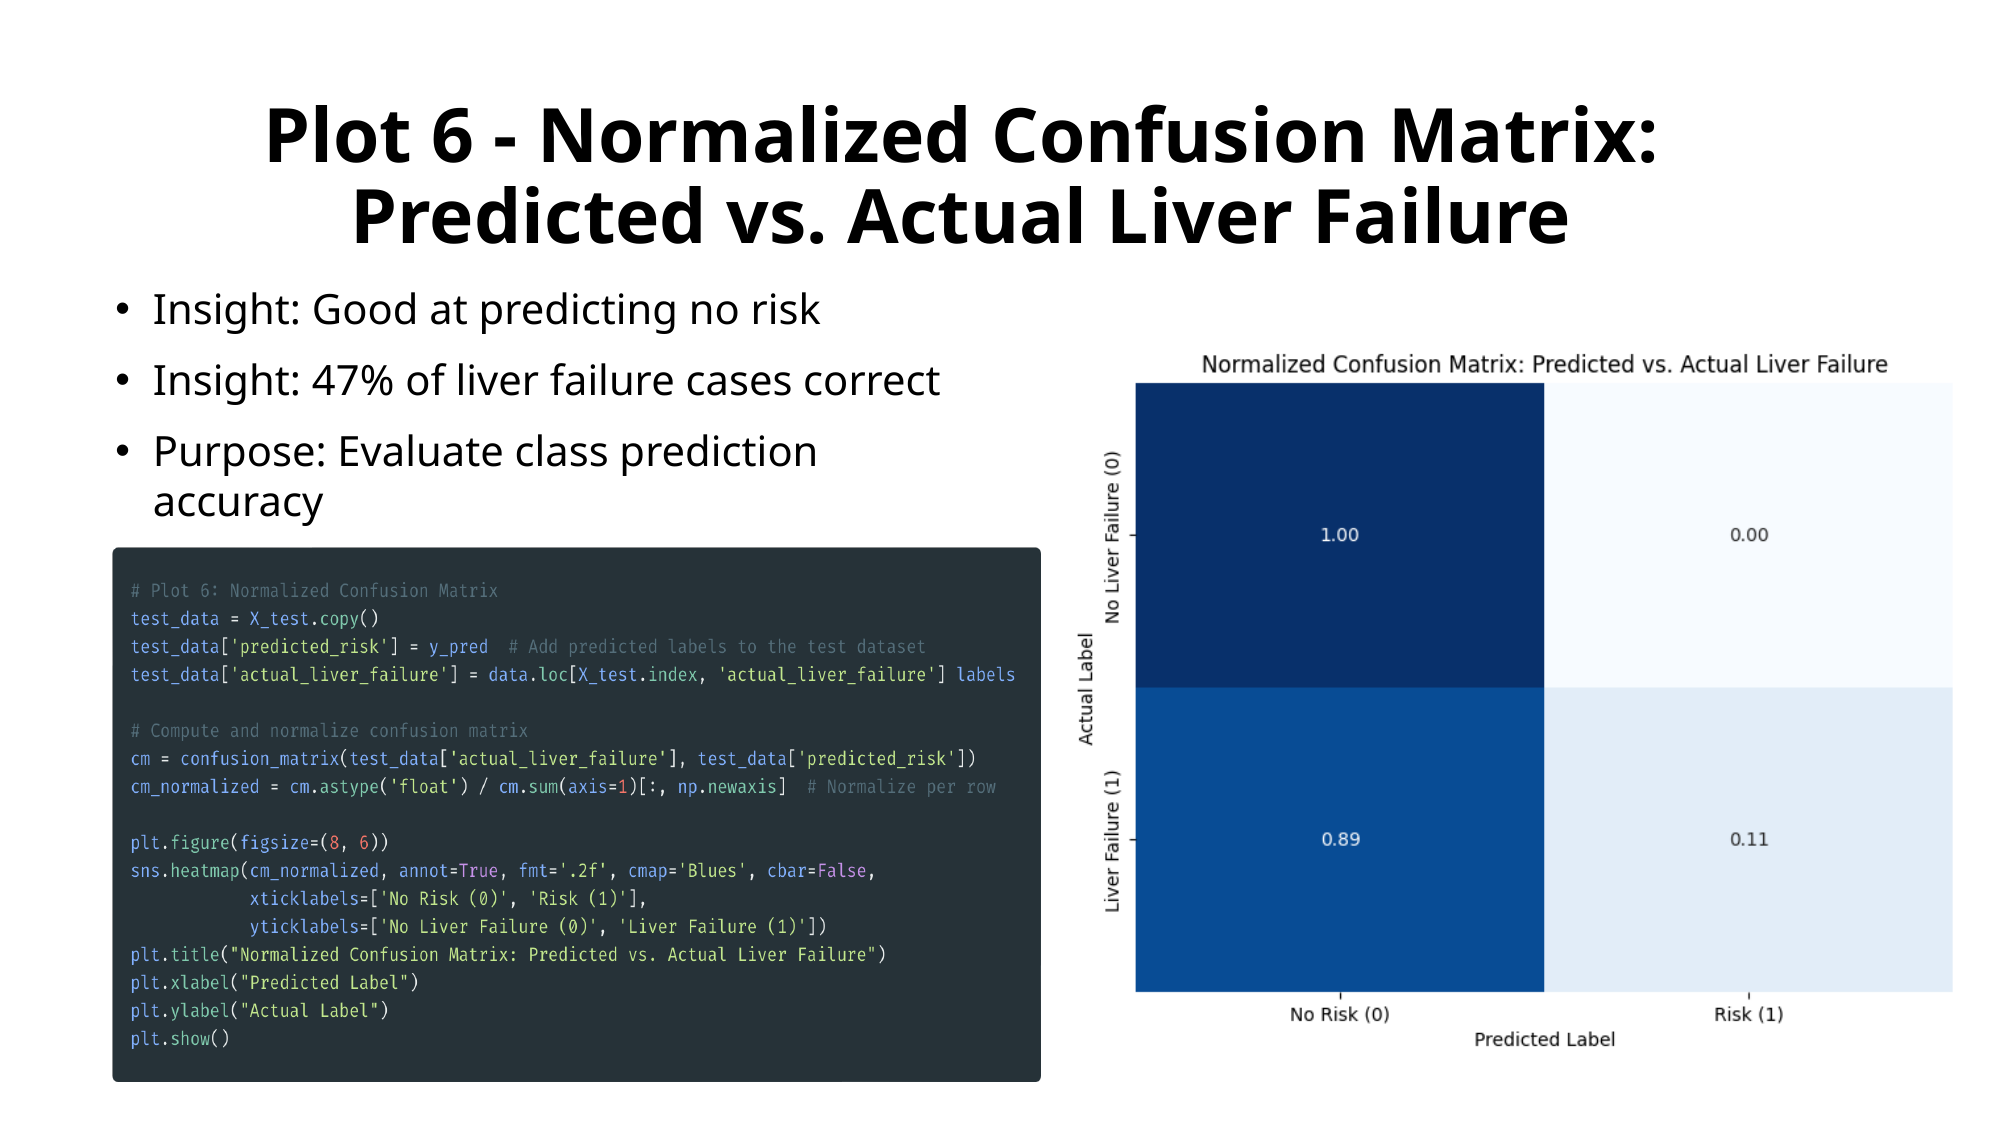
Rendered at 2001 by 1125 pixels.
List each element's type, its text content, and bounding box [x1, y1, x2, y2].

picture [100, 544, 1053, 1089]
picture [1066, 341, 1966, 1062]
list Insight: Good at predicting no risk Insight: 47% of liver failure cases correct Purpose: Evaluate class prediction accuracy [100, 275, 1000, 544]
title Plot 6 - Normalized Confusion Matrix: Predicted vs. Actual Liver Failure [100, 90, 1823, 276]
